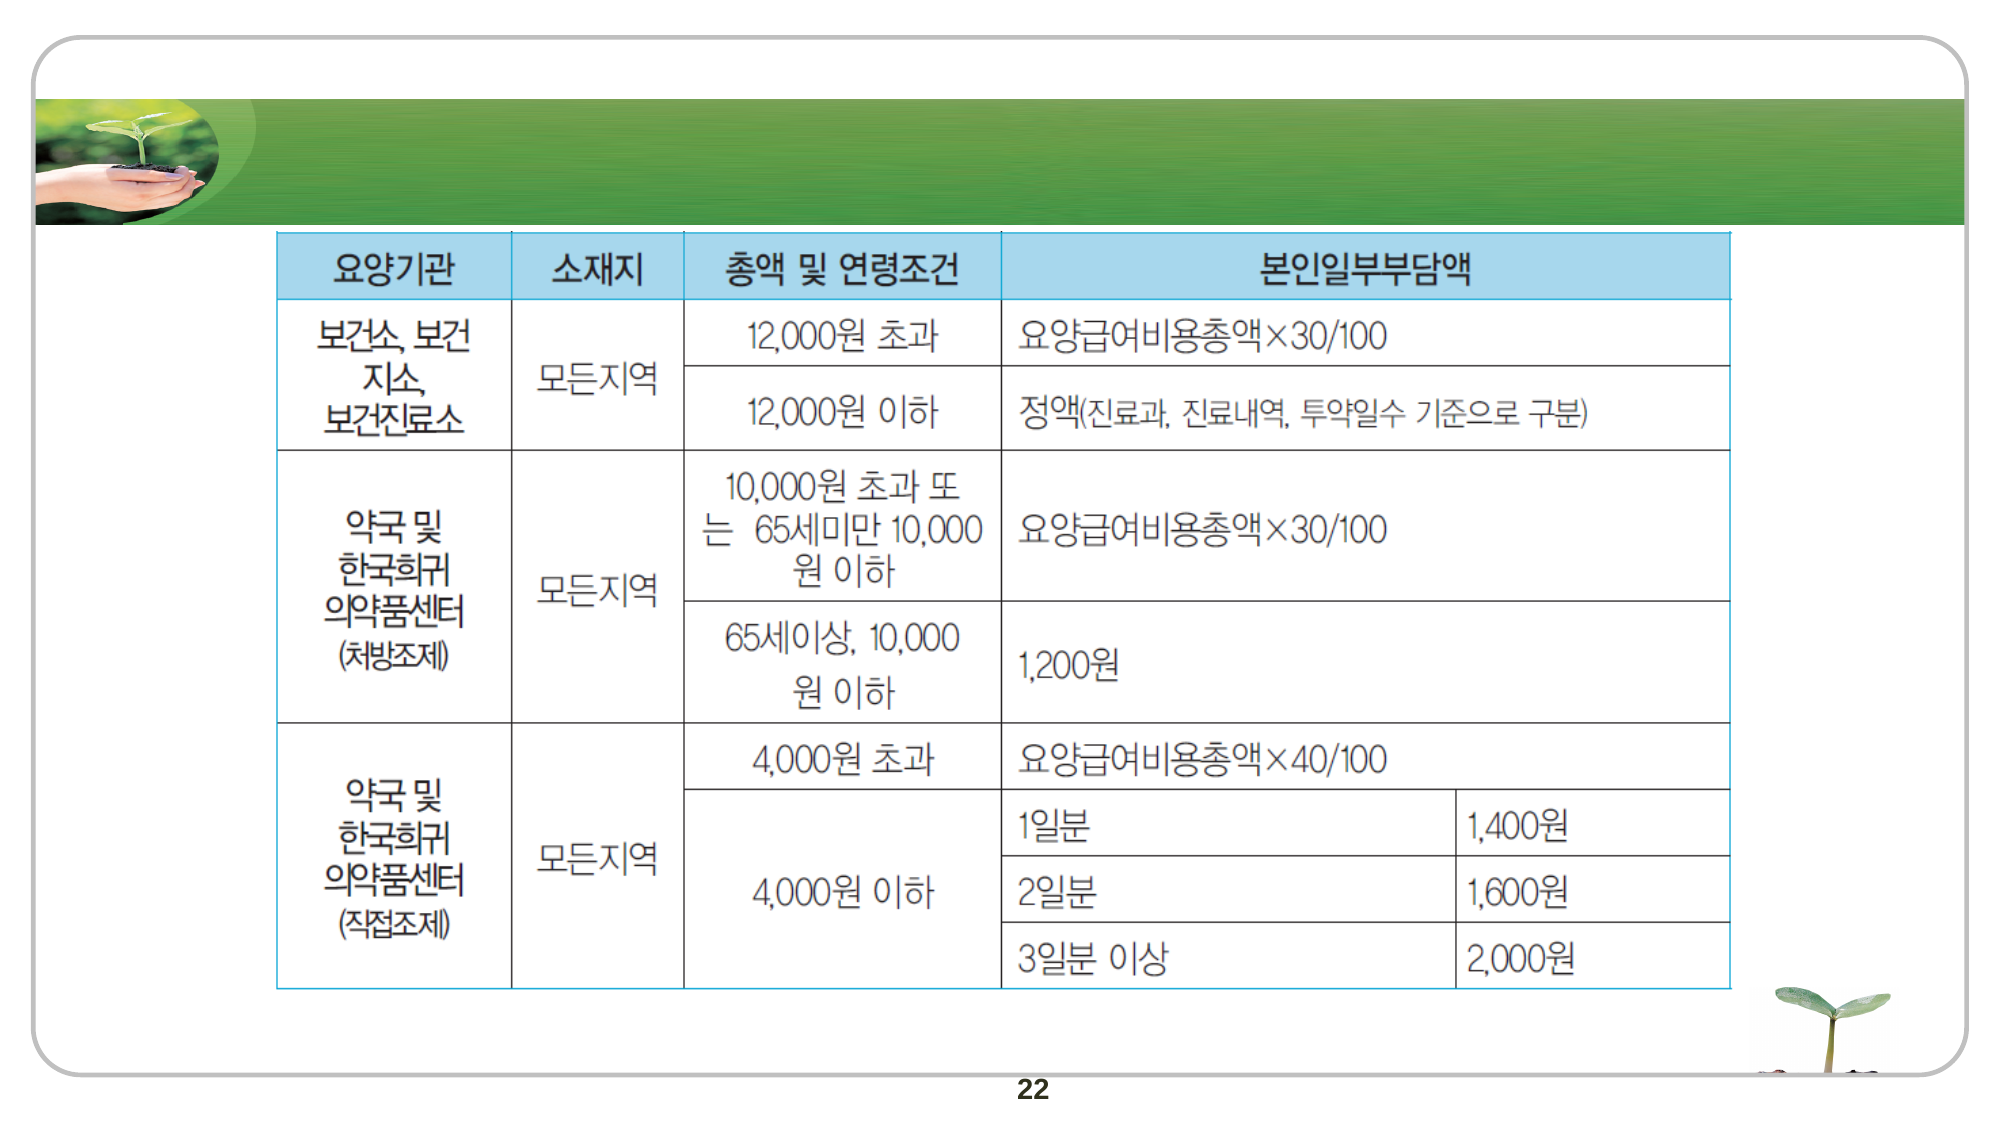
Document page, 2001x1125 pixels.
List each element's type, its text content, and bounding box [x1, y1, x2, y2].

picture [36, 99, 1964, 225]
slide_number 22 [799, 1062, 1267, 1103]
picture [1749, 987, 1900, 1072]
picture [267, 231, 1739, 1002]
